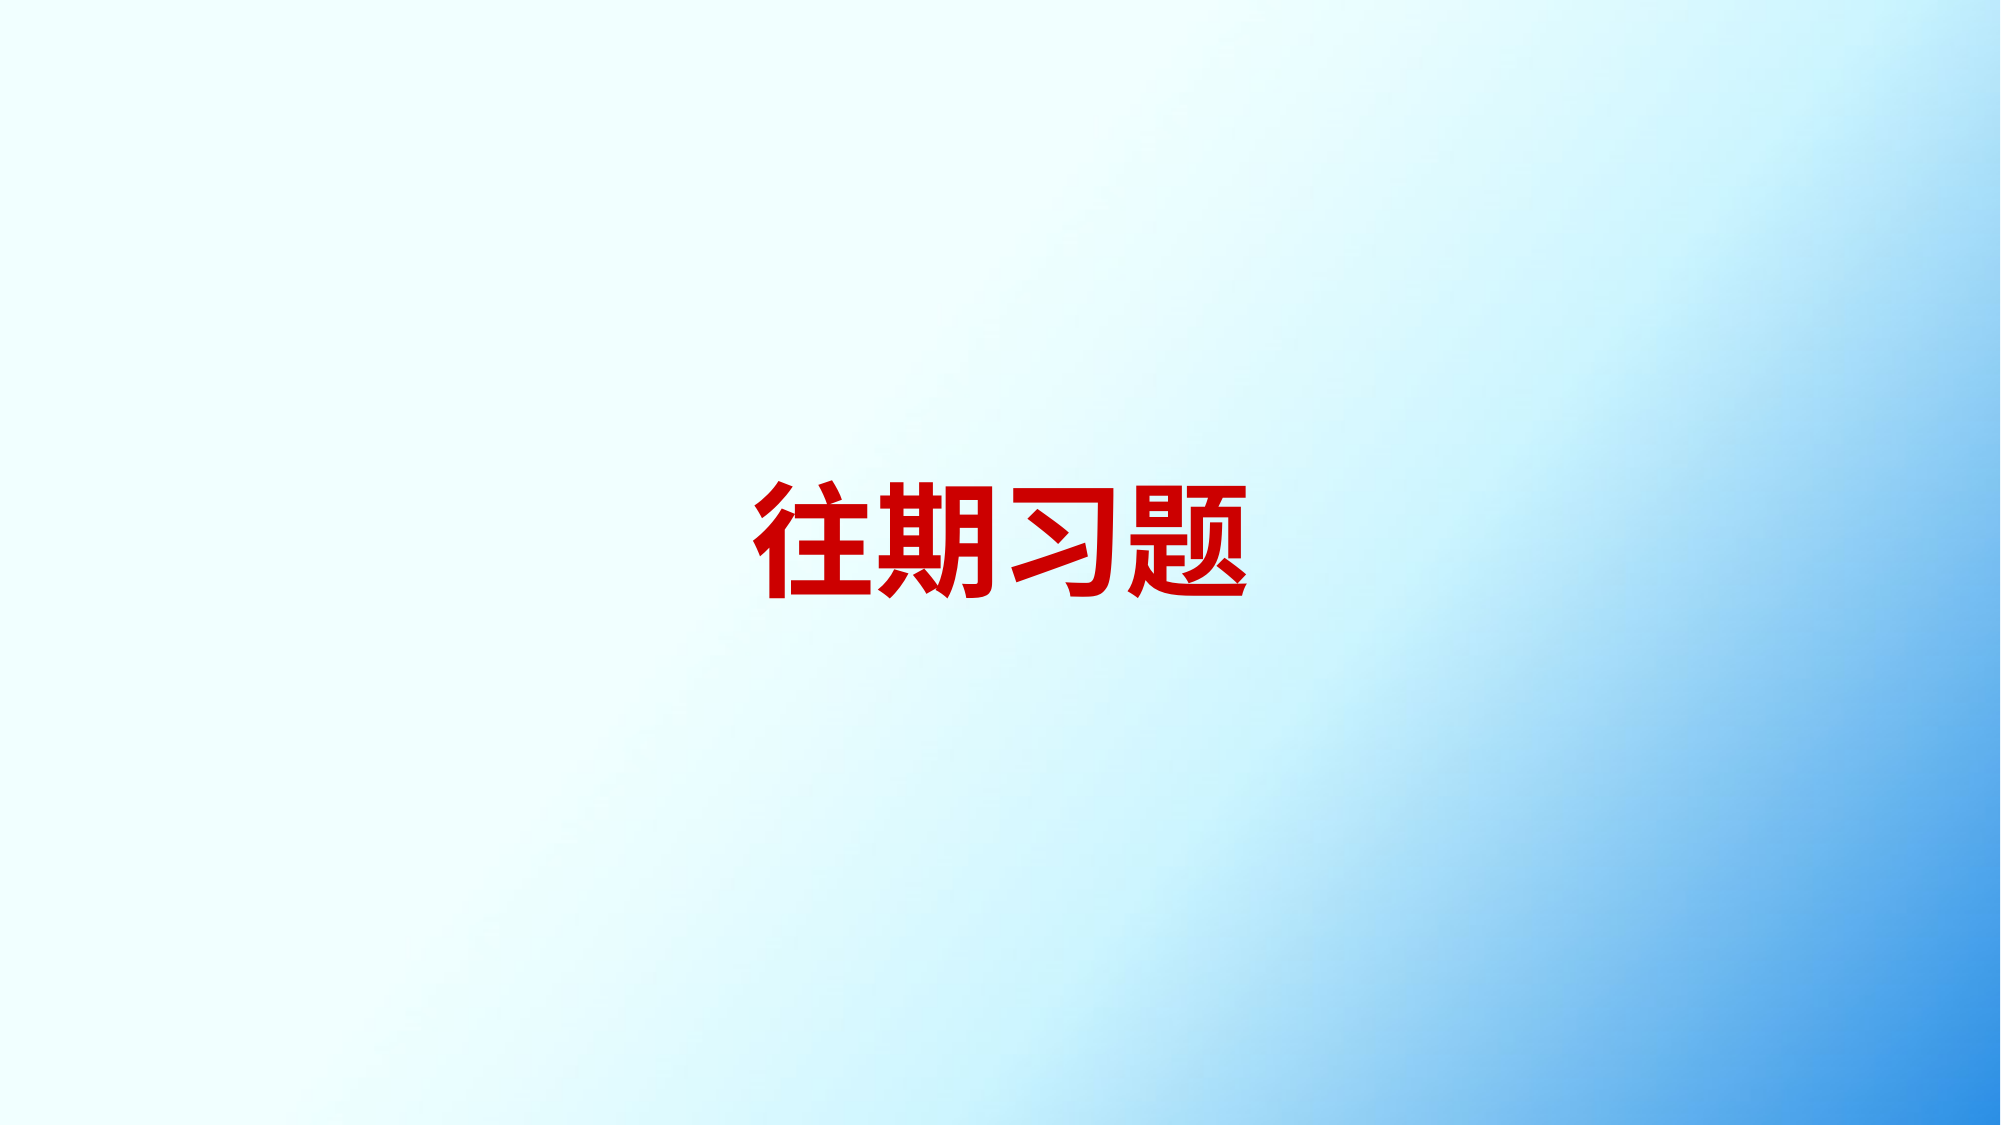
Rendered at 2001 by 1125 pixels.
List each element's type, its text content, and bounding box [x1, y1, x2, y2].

picture [0, 0, 2001, 1125]
text_box 往期习题 [93, 455, 1907, 620]
